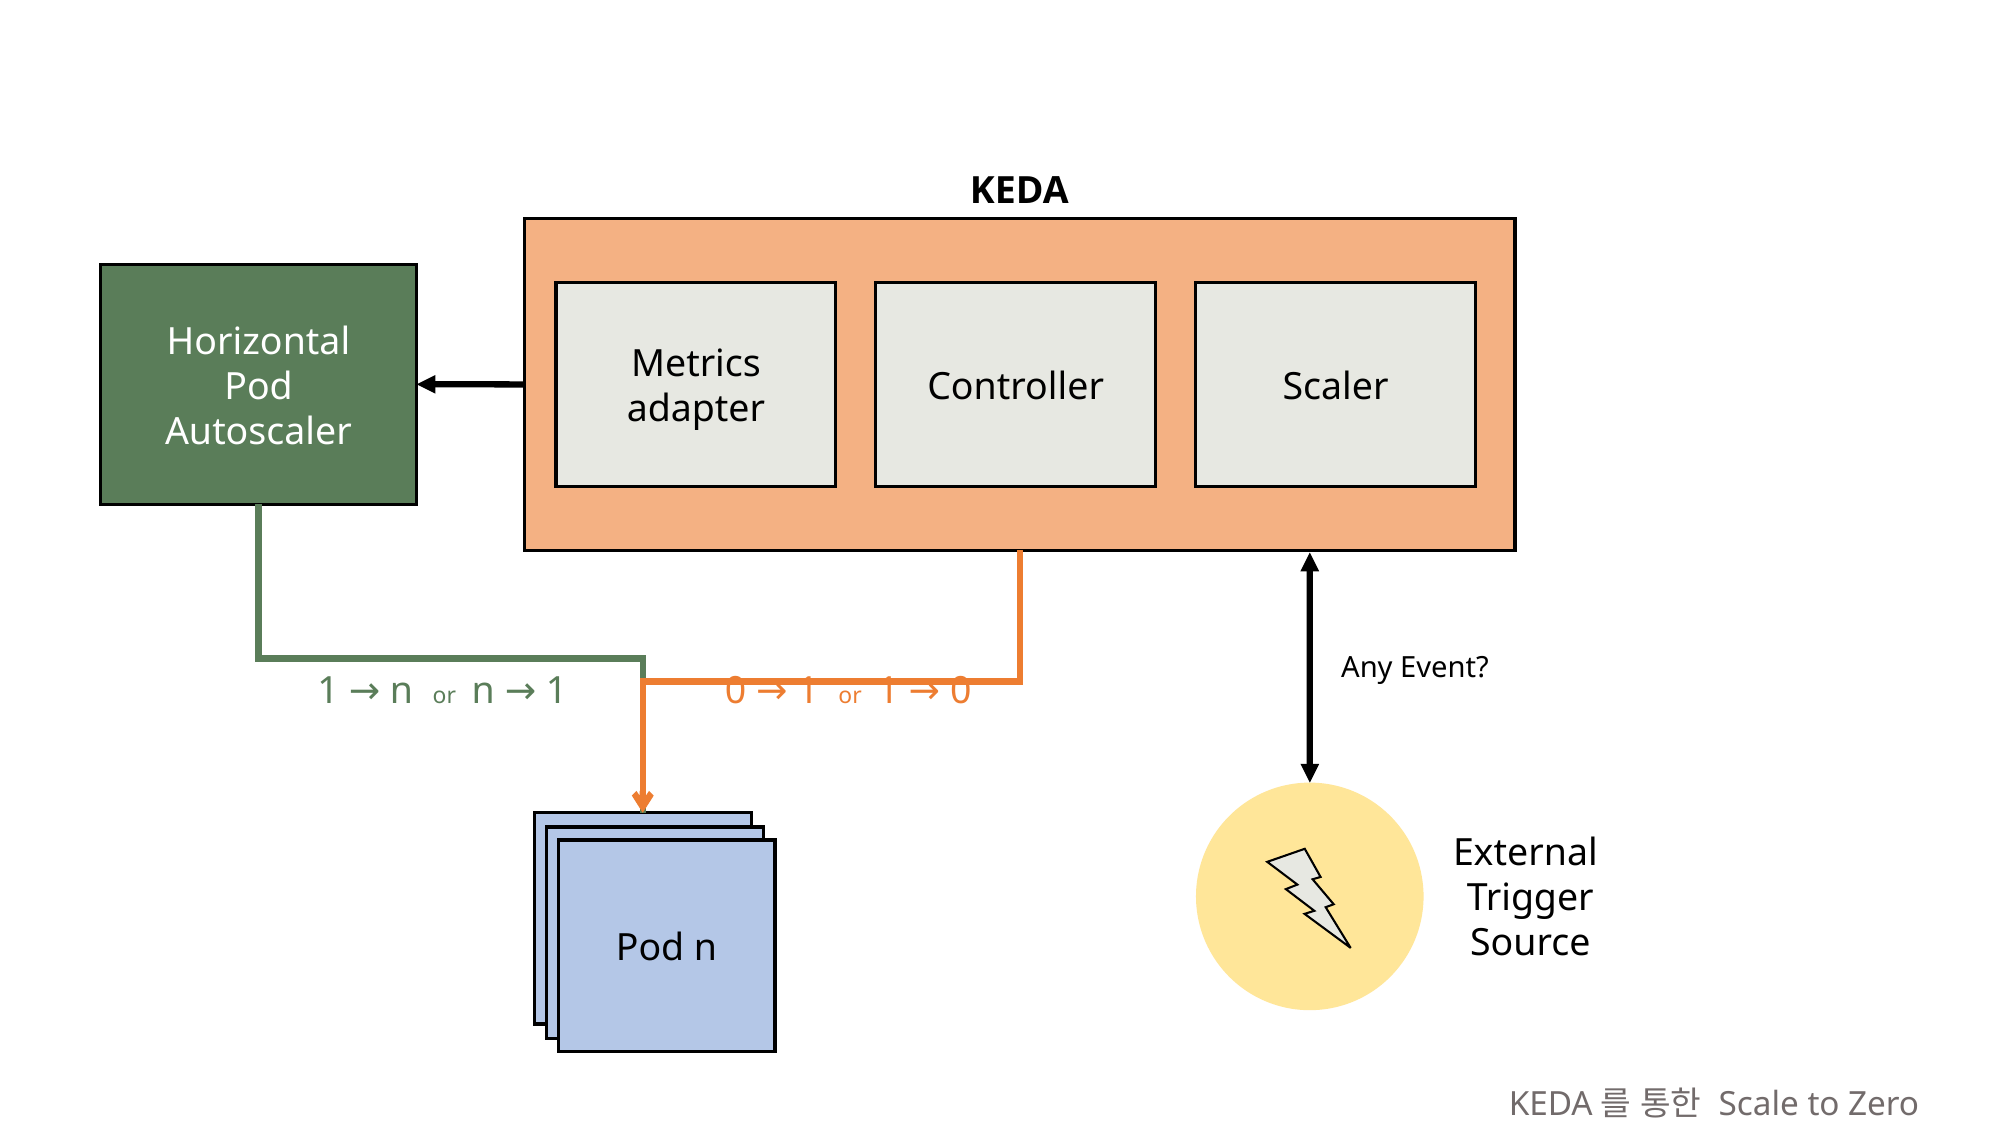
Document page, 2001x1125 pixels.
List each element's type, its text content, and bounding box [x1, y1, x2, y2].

text_box KEDA를 통한 Scale to Zero [1394, 1079, 2000, 1125]
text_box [100, 158, 1638, 1052]
